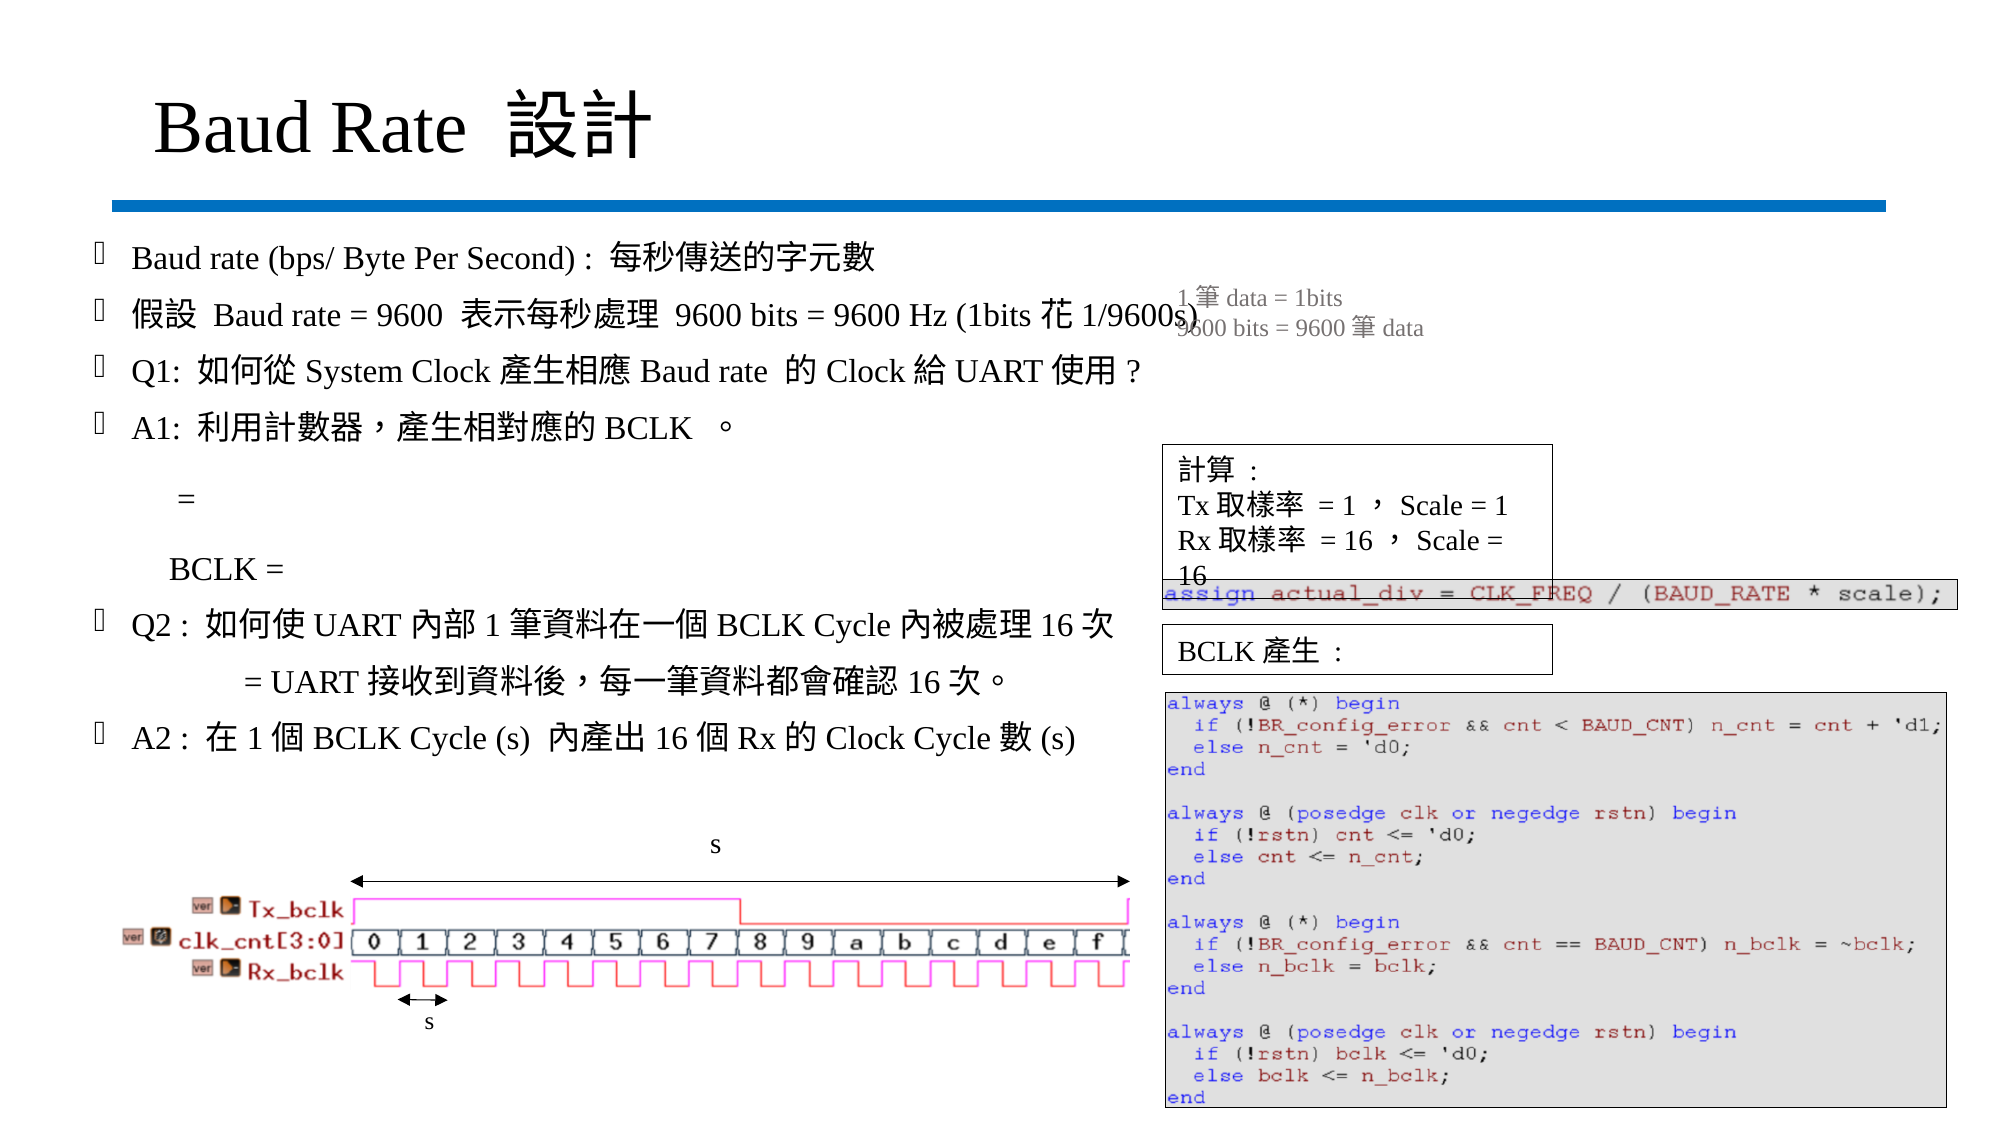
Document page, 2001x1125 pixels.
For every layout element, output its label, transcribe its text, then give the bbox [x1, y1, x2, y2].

picture [1165, 692, 1947, 1108]
text_box 1筆data = 1bits 9600 bits = 9600筆data [1162, 274, 1439, 349]
title Baud Rate 設計 [138, 60, 1864, 197]
picture [1162, 579, 1958, 610]
picture [114, 895, 1130, 991]
